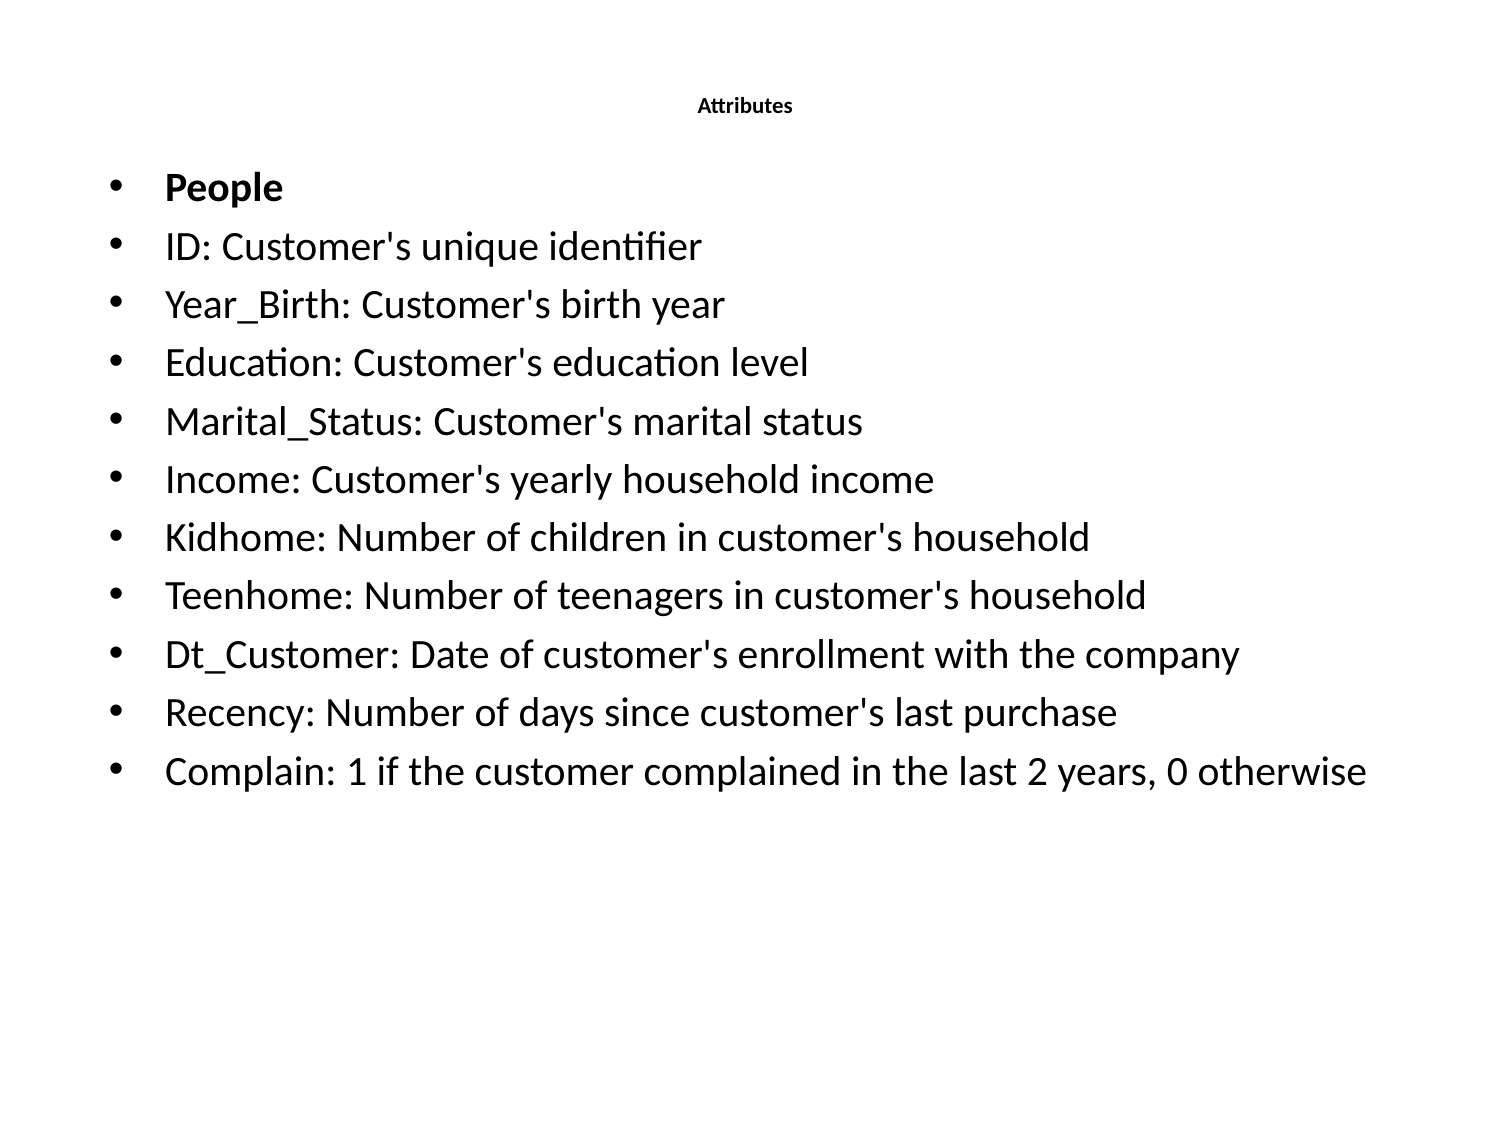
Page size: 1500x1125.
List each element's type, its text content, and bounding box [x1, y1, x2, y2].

title Attributes [70, 82, 1421, 155]
list People ID: Customer's unique identifier Year_Birth: Customer's birth year Education: Customer's education level Marital_Status: Customer's marital status Income: Customer's yearly household income Kidhome: Number of children in customer's household Teenhome: Number of teenagers in customer's household Dt_Customer: Date of customer's enrollment with the company Recency: Number of days since customer's last purchase Complain: 1 if the customer complained in the last 2 years, 0 otherwise [93, 152, 1444, 895]
